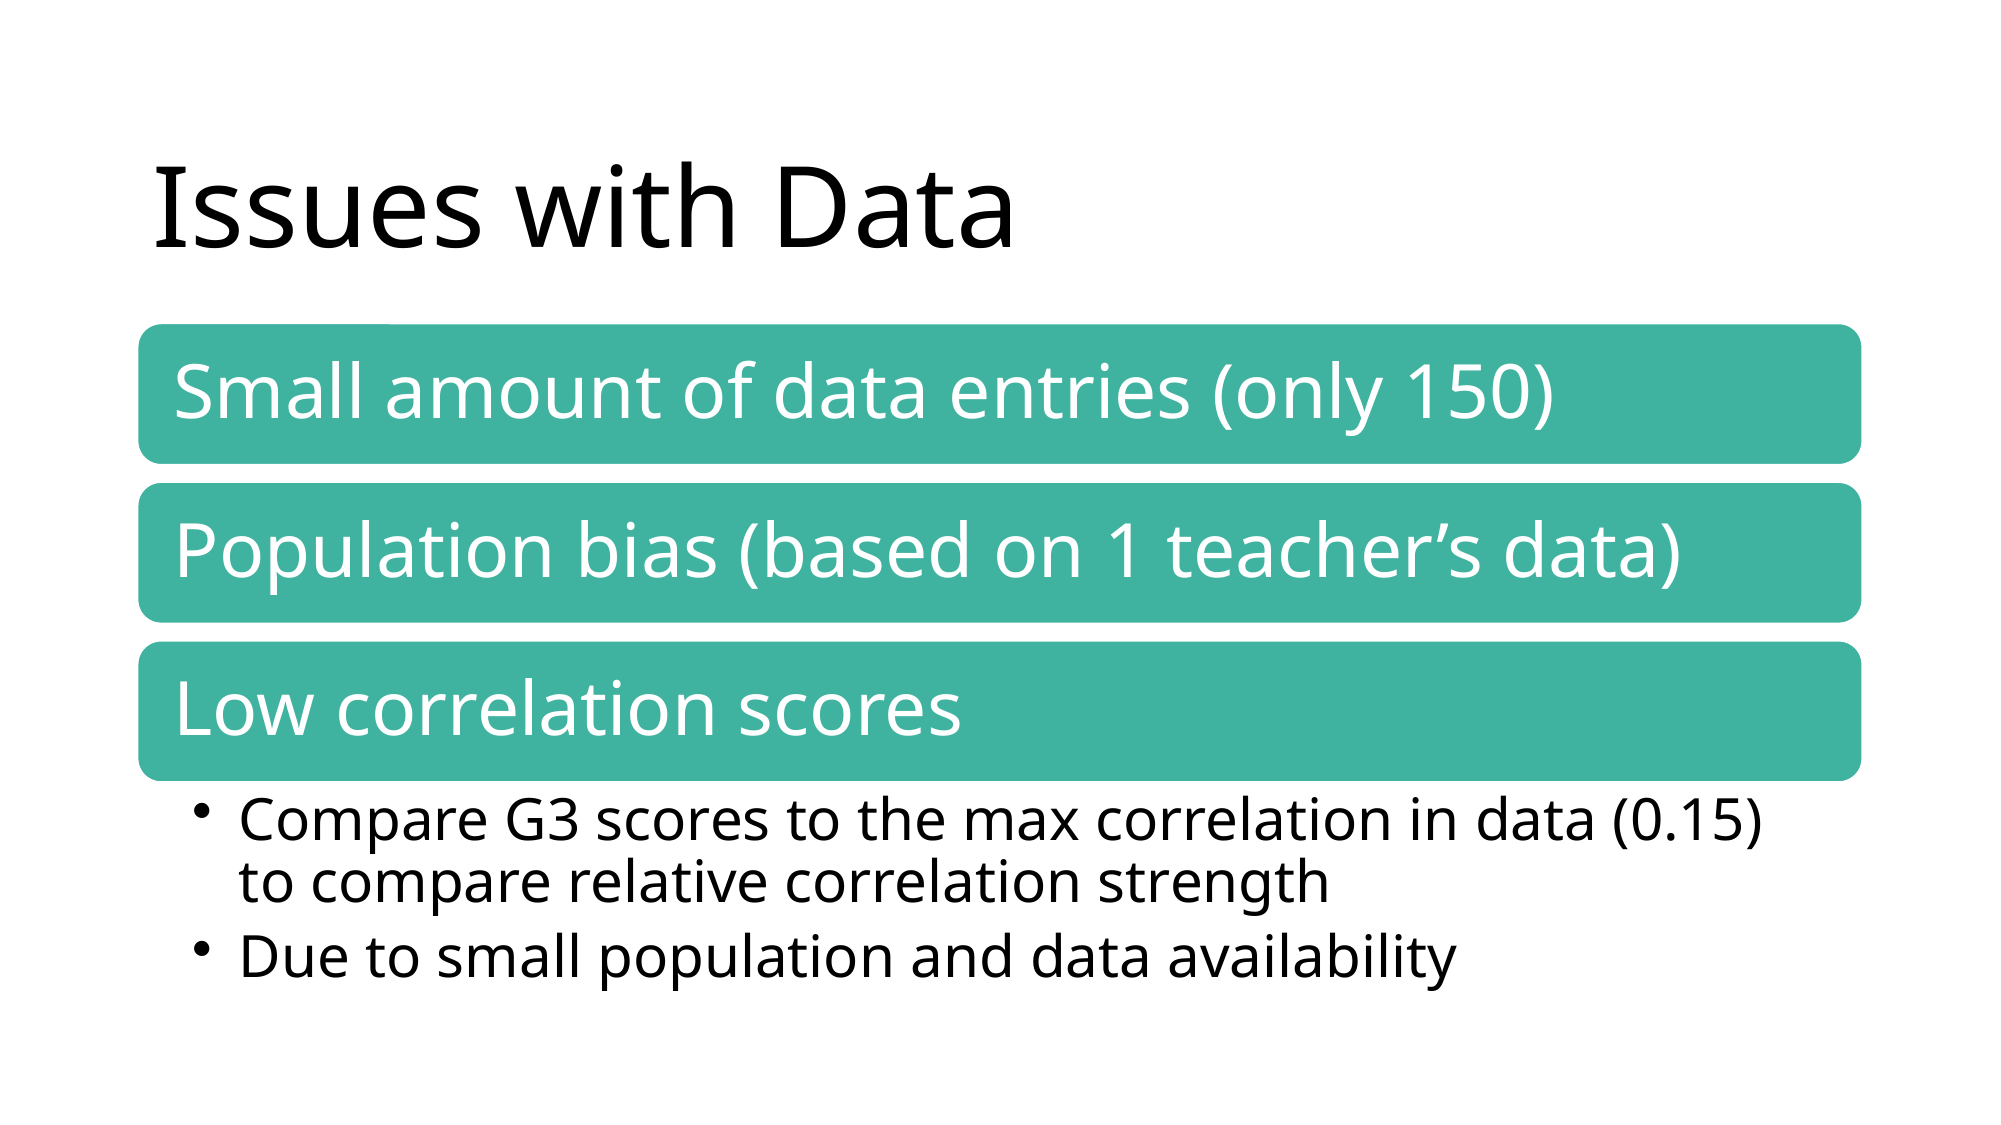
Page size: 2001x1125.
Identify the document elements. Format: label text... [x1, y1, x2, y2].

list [137, 318, 1863, 1014]
title Issues with Data [137, 59, 1863, 278]
